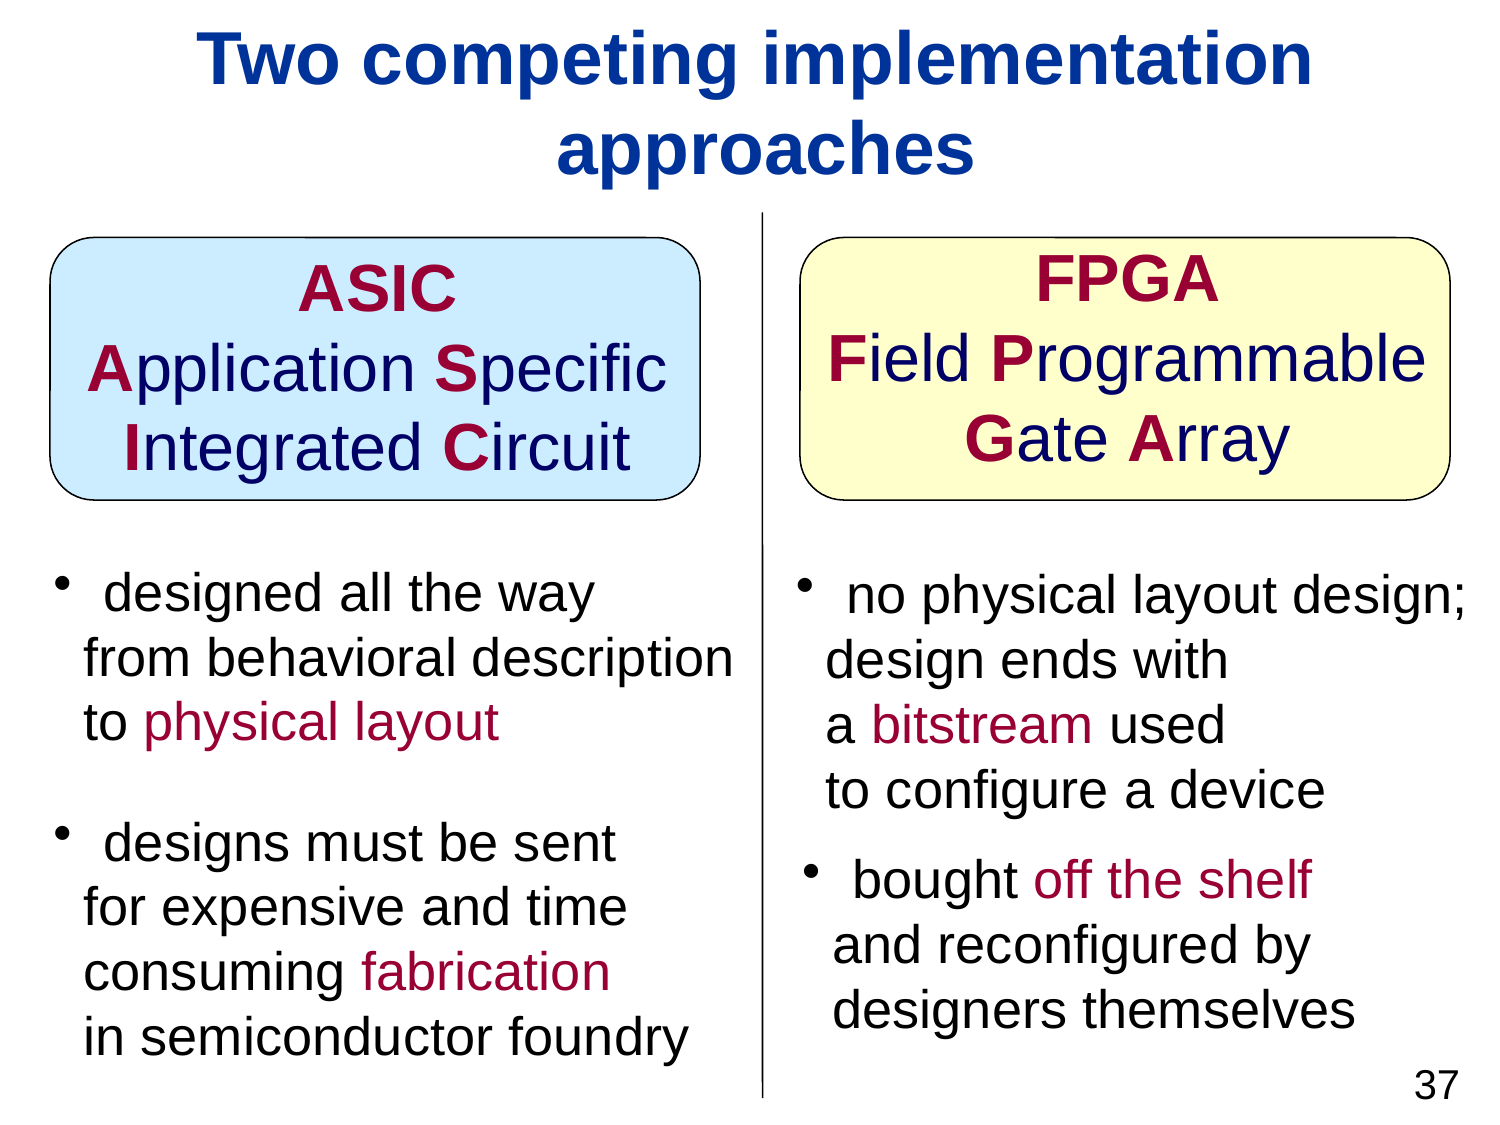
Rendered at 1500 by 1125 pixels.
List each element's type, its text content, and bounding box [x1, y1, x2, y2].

text_box Two competing implementation approaches [181, 2, 1352, 198]
text_box no physical layout design; design ends with a bitstream used to configure a device [781, 552, 1484, 827]
text_box 37 [1162, 1050, 1475, 1125]
text_box designs must be sent for expensive and time consuming fabrication in semiconductor foundry [38, 799, 706, 1074]
text_box [799, 250, 1441, 501]
text_box bought off the shelf and reconfigured by designers themselves [787, 837, 1373, 1048]
text_box ASIC Application Specific Integrated Circuit [71, 236, 684, 492]
text_box [684, 247, 701, 491]
text_box FPGA Field Programmable Gate Array [813, 227, 1443, 483]
text_box designed all the way from behavioral description to physical layout [38, 549, 751, 760]
text_box [49, 243, 682, 501]
text_box [1443, 257, 1451, 480]
